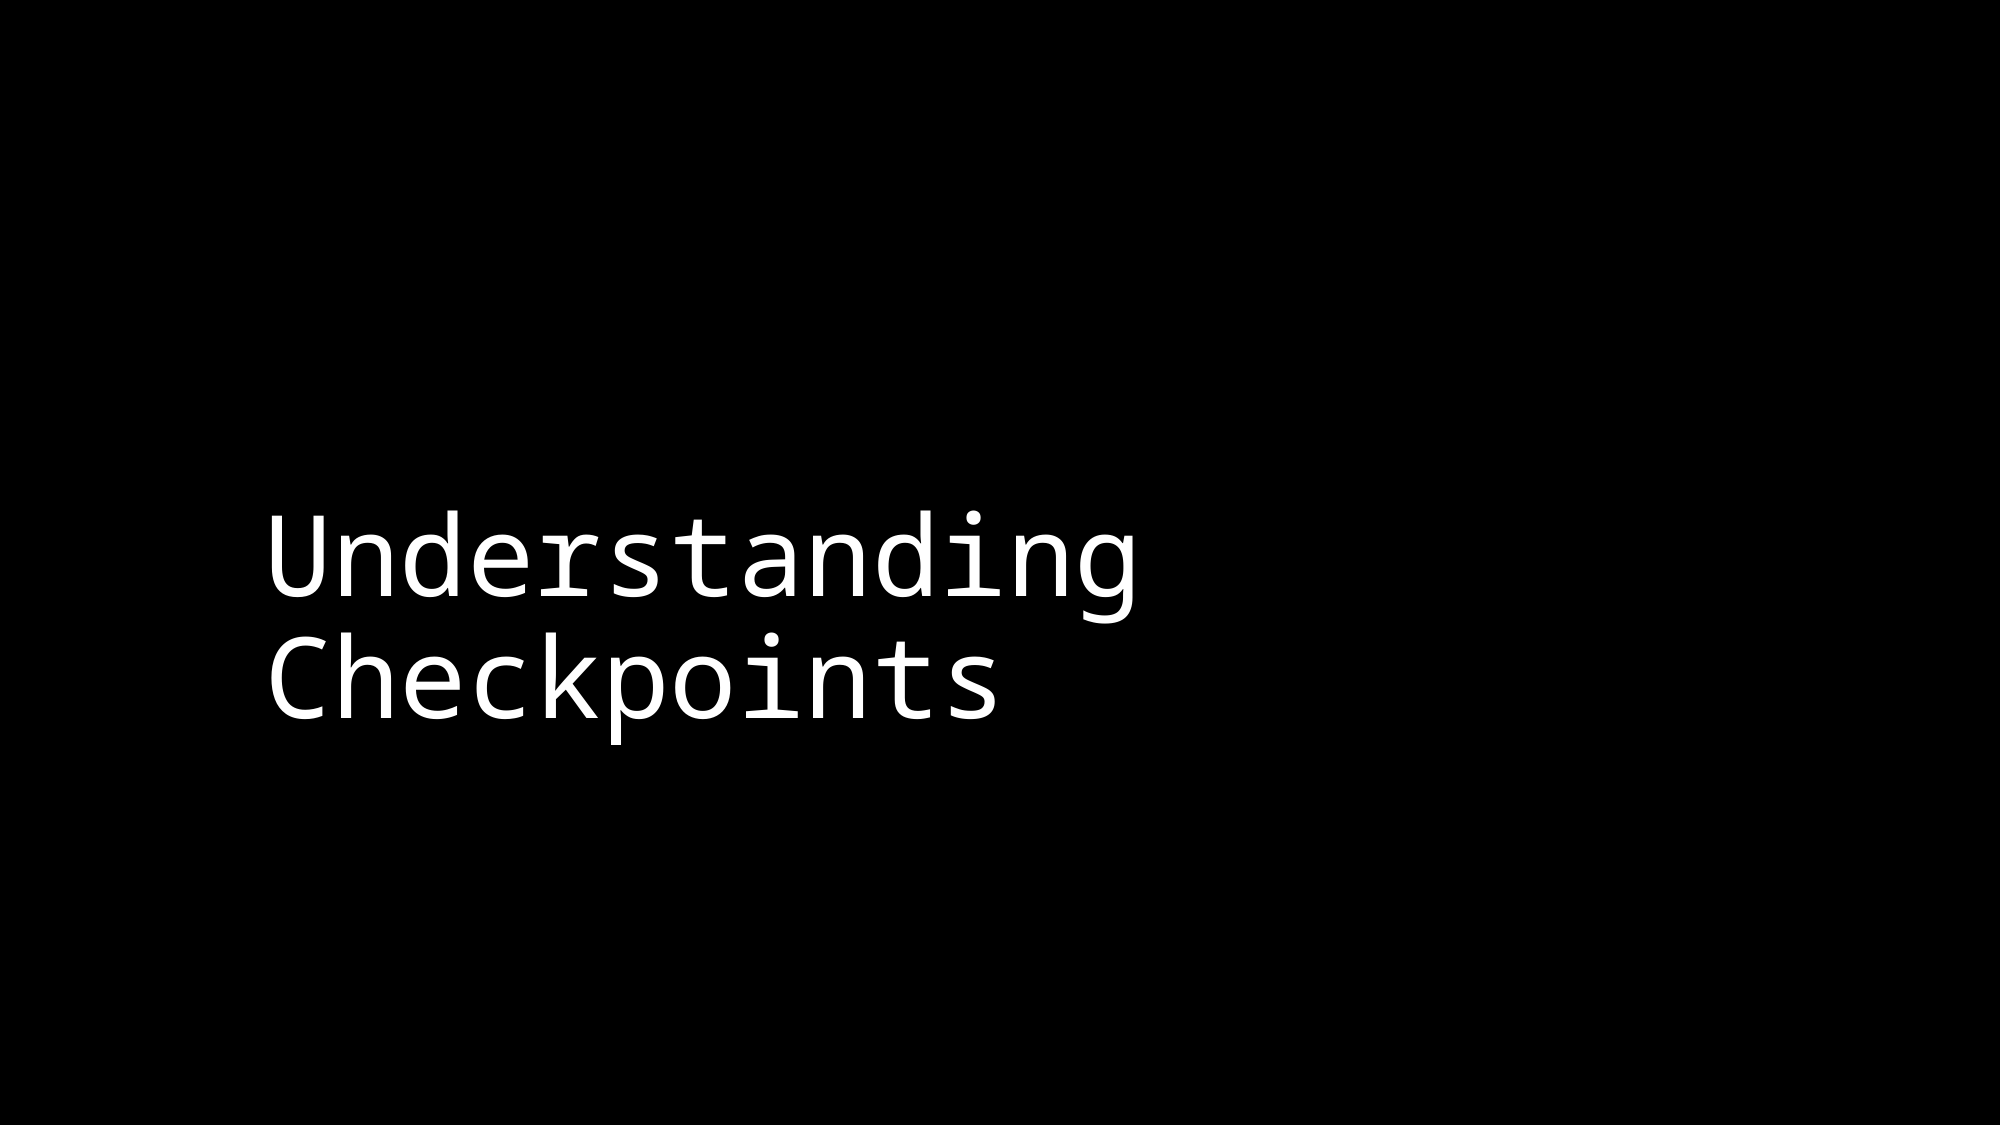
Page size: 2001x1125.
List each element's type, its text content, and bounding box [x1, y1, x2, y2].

title Understanding Checkpoints [249, 299, 1750, 750]
